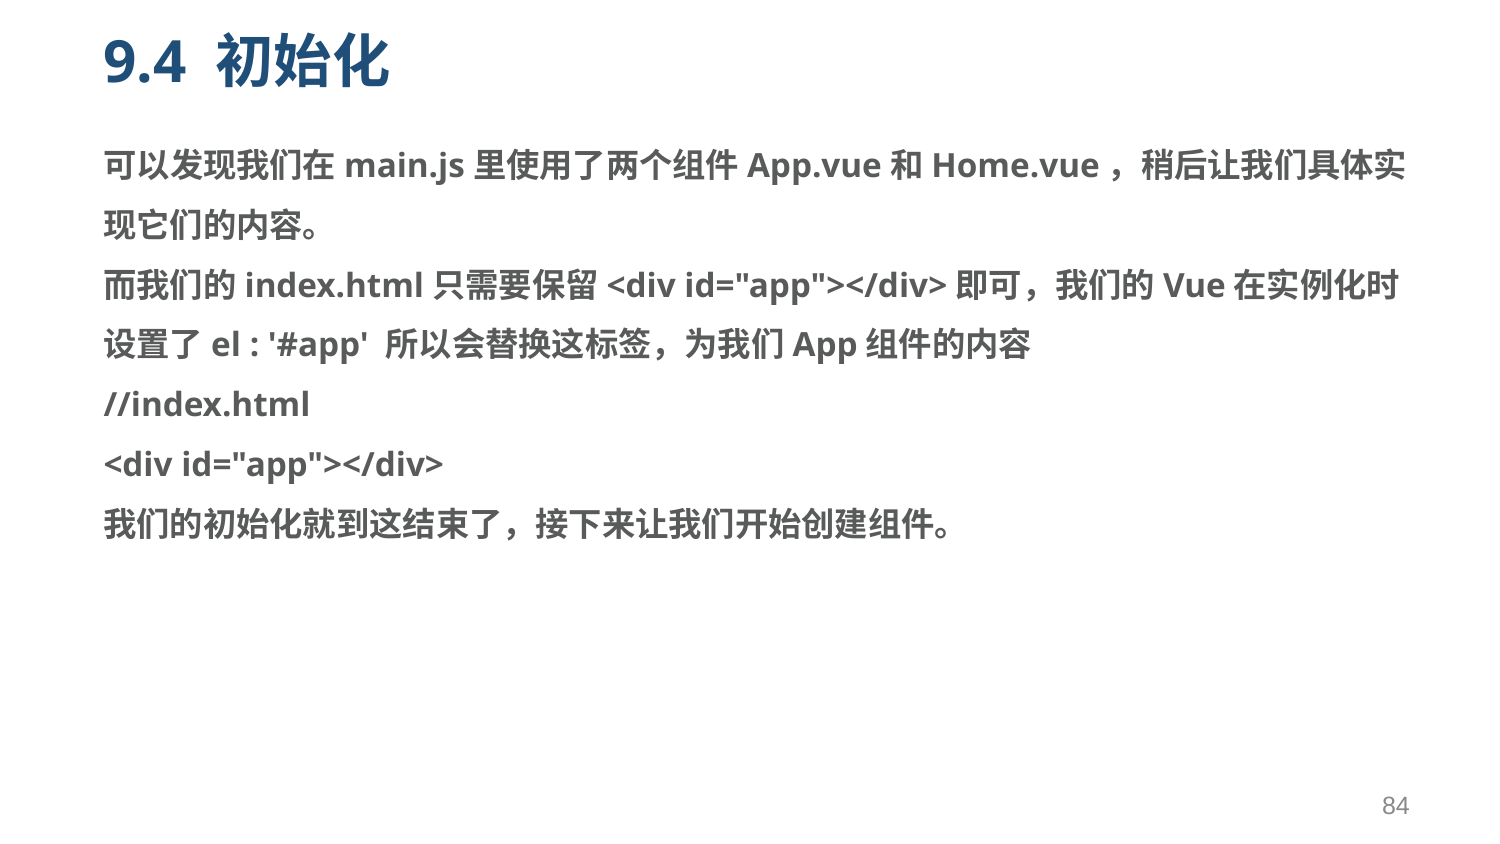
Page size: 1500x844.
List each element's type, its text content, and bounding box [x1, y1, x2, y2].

slide_number 84 [1074, 782, 1425, 827]
list 可以发现我们在main.js里使用了两个组件App.vue和Home.vue，稍后让我们具体实现它们的内容。 而我们的index.html只需要保留<div id="app"></div>即可，我们的Vue在实例化时设置了el : '#app' 所以会替换这标签，为我们App组件的内容 //index.html <div id="app"></div> 我们的初始化就到这结束了，接下来让我们开始创建组件。 [88, 116, 1439, 718]
title 9.4 初始化 [88, 32, 1278, 116]
